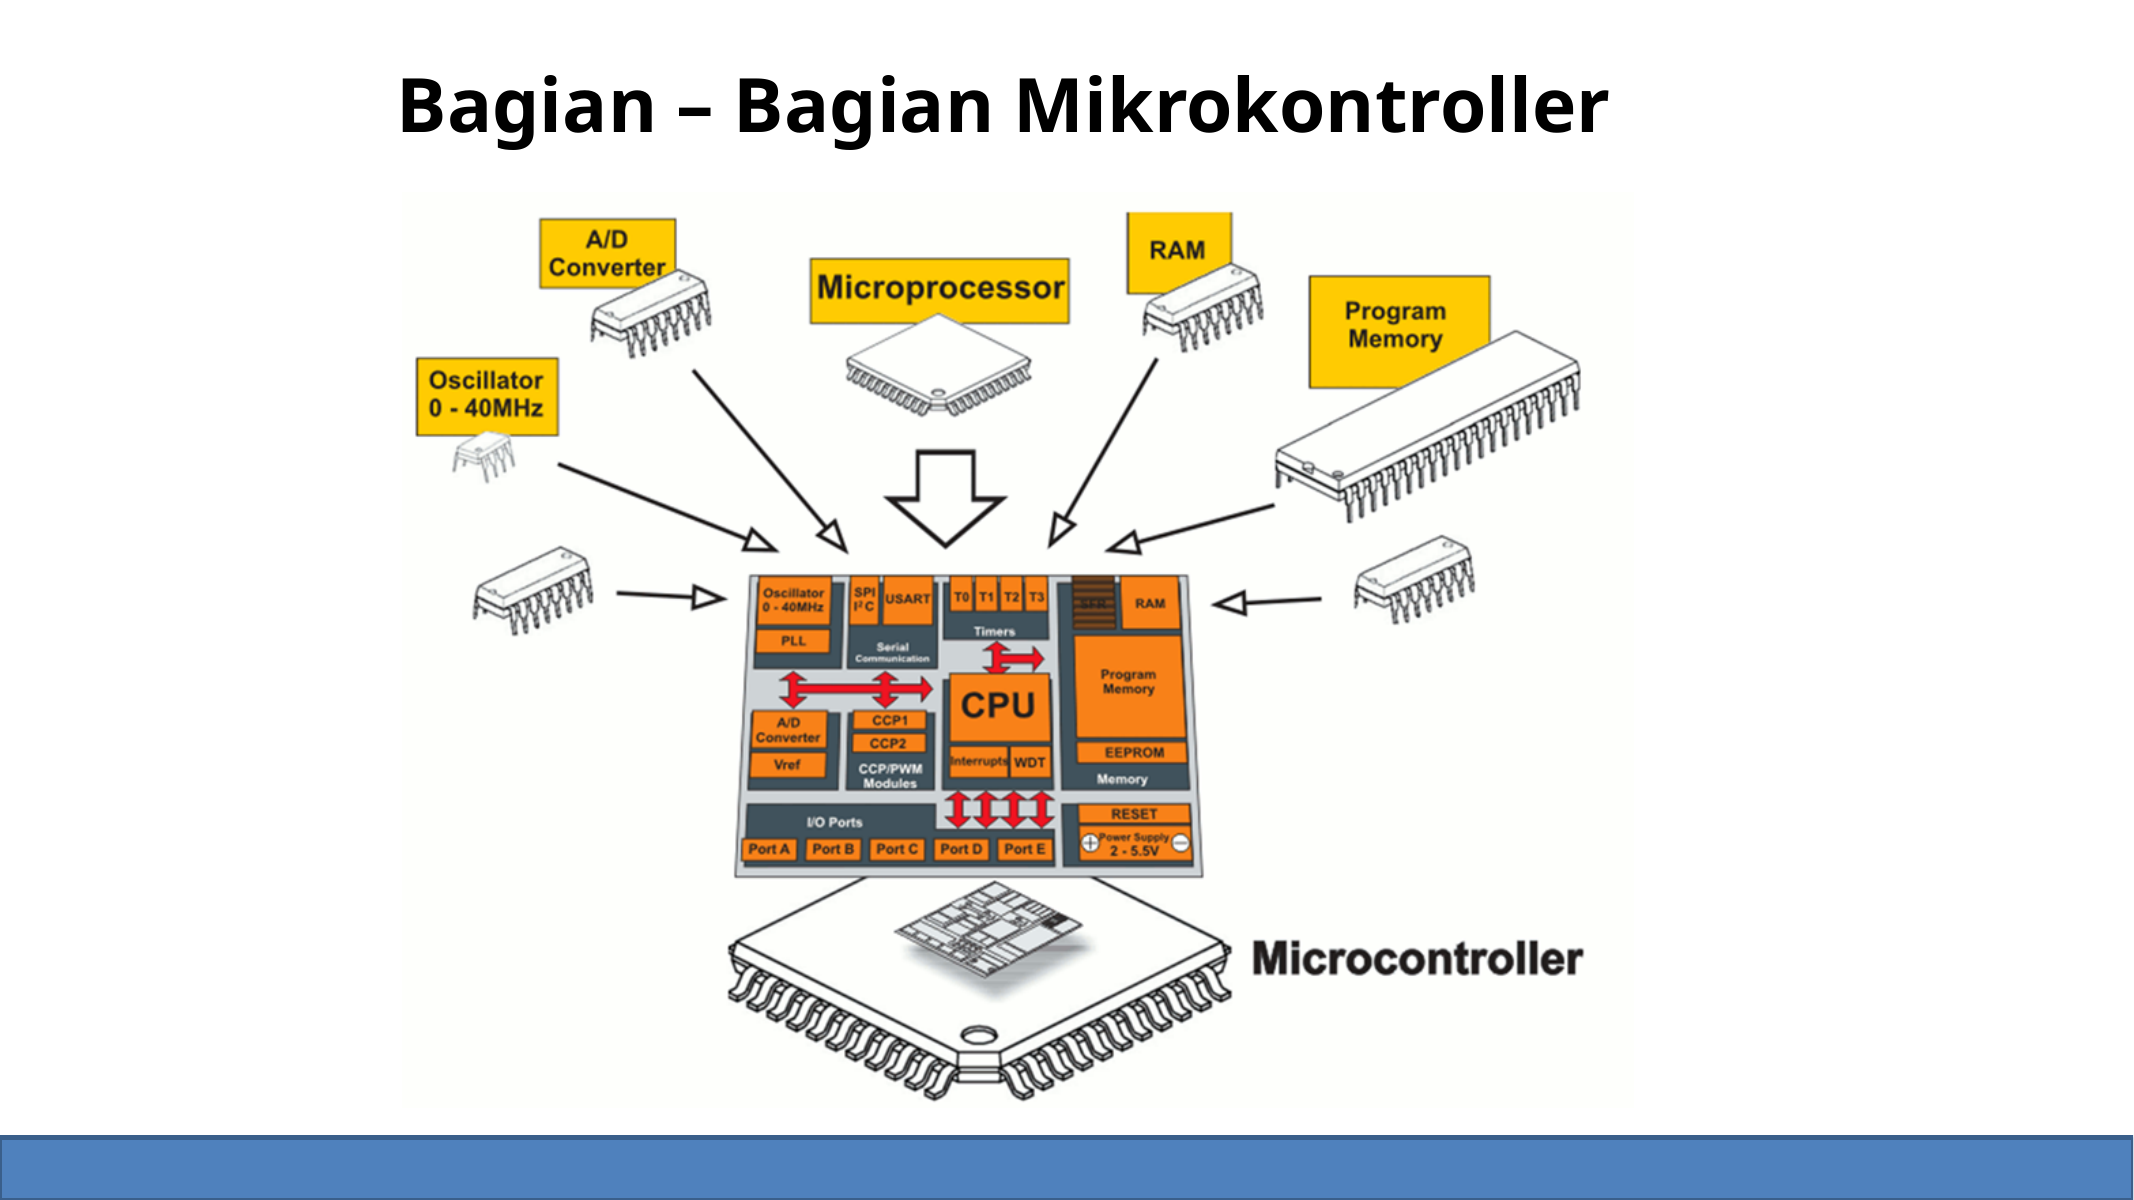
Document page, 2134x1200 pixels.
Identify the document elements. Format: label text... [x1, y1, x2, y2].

picture [402, 192, 1634, 1108]
text_box Bagian – Bagian Mikrokontroller [379, 50, 1630, 163]
text_box [0, 1135, 2134, 1200]
